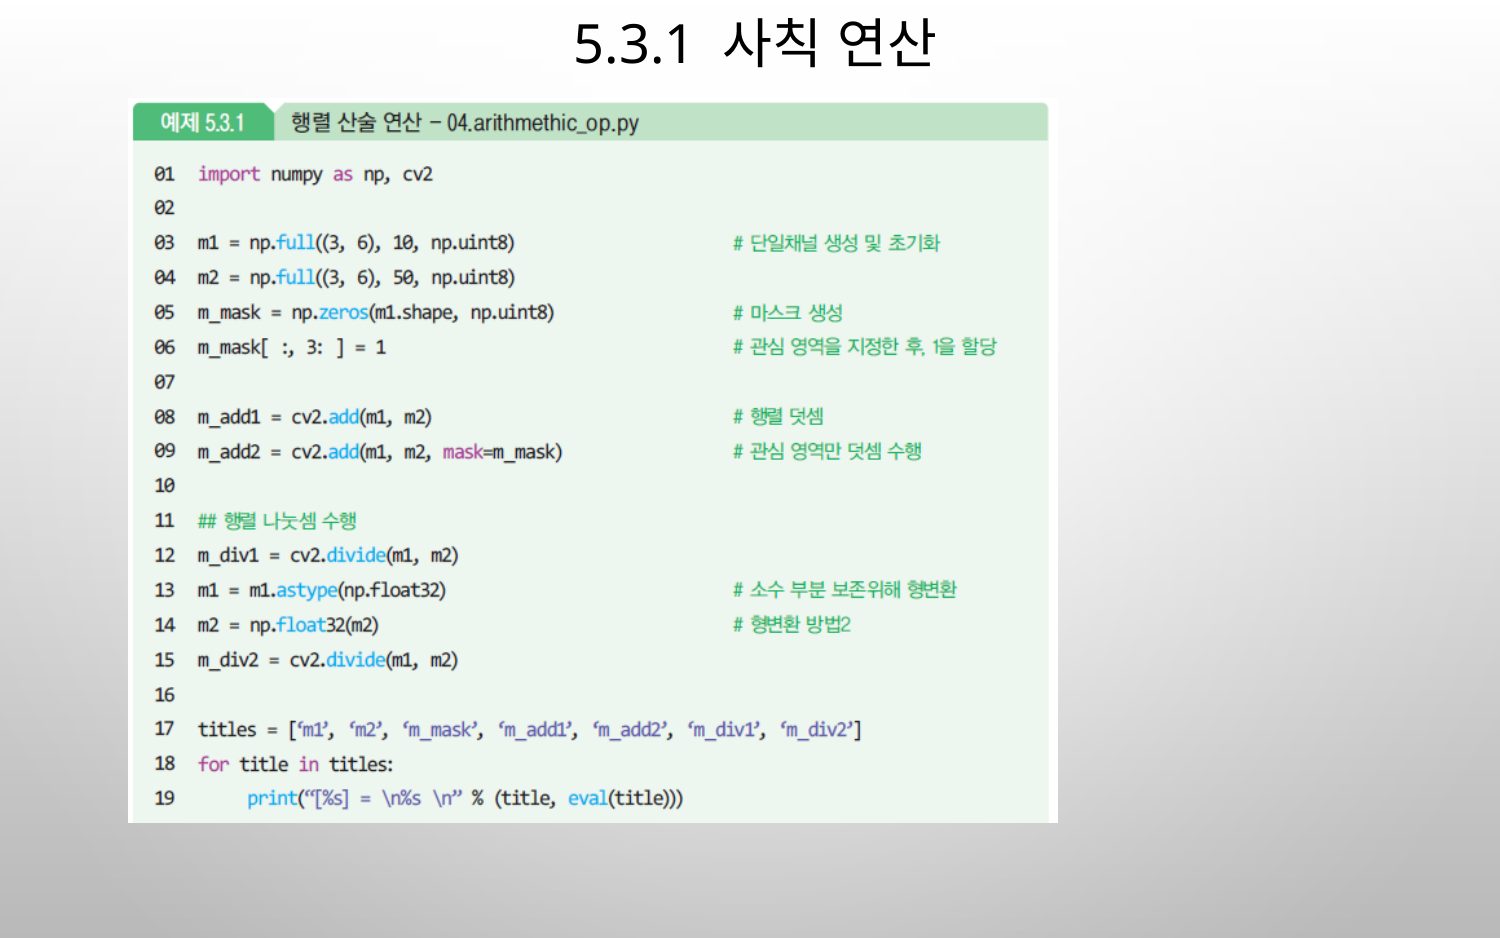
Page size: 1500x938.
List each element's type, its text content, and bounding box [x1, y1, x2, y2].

title 5.3.1 사칙 연산 [53, 3, 1459, 89]
picture [0, 0, 1500, 938]
